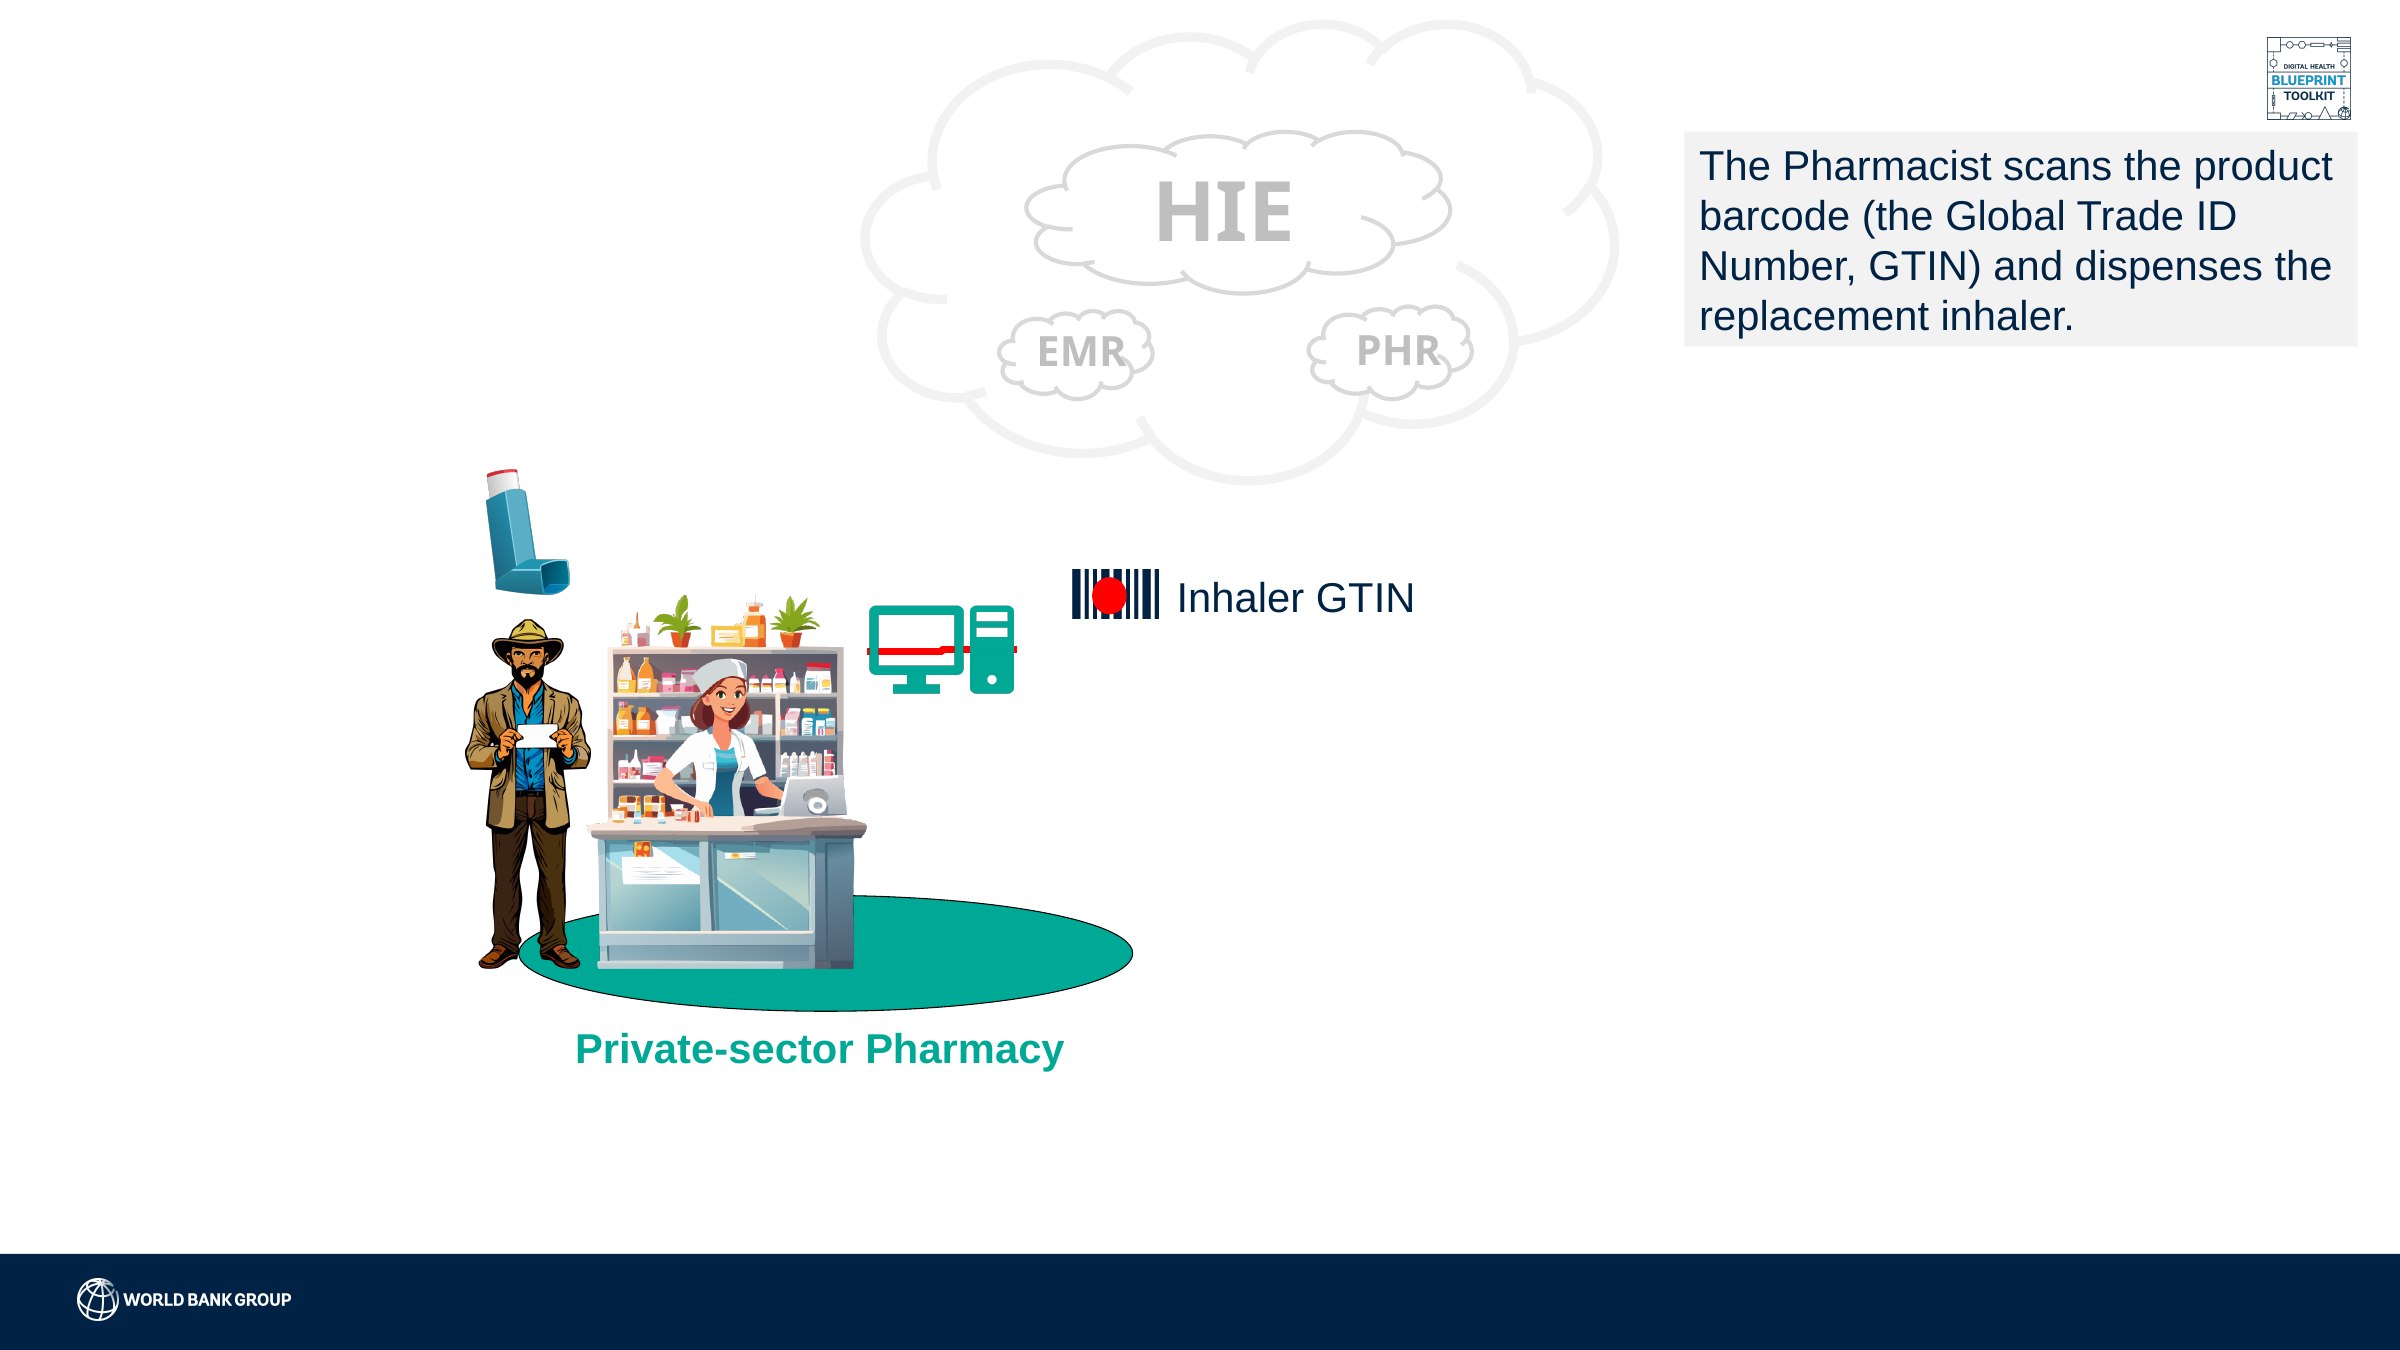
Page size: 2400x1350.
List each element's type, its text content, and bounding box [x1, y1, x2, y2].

text_box HIE [1024, 129, 1453, 296]
text_box [1142, 322, 1155, 372]
text_box PHR [1340, 316, 1457, 381]
text_box EMR [1021, 317, 1142, 382]
text_box [1050, 308, 1136, 317]
text_box [1457, 317, 1475, 372]
picture [2267, 37, 2351, 120]
picture [465, 574, 1018, 979]
text_box Inhaler GTIN [1169, 563, 1431, 628]
text_box The Pharmacist scans the product barcode (the Global Trade ID Number, GTIN) and dispenses the replacement inhaler. [1684, 131, 2358, 347]
picture [1065, 544, 1165, 644]
text_box [1306, 304, 1455, 402]
text_box [540, 894, 1135, 1014]
text_box Private-sector Pharmacy [560, 1014, 1080, 1080]
picture [486, 469, 570, 595]
text_box [862, 22, 1617, 483]
picture [77, 1278, 291, 1321]
text_box [996, 320, 1131, 402]
